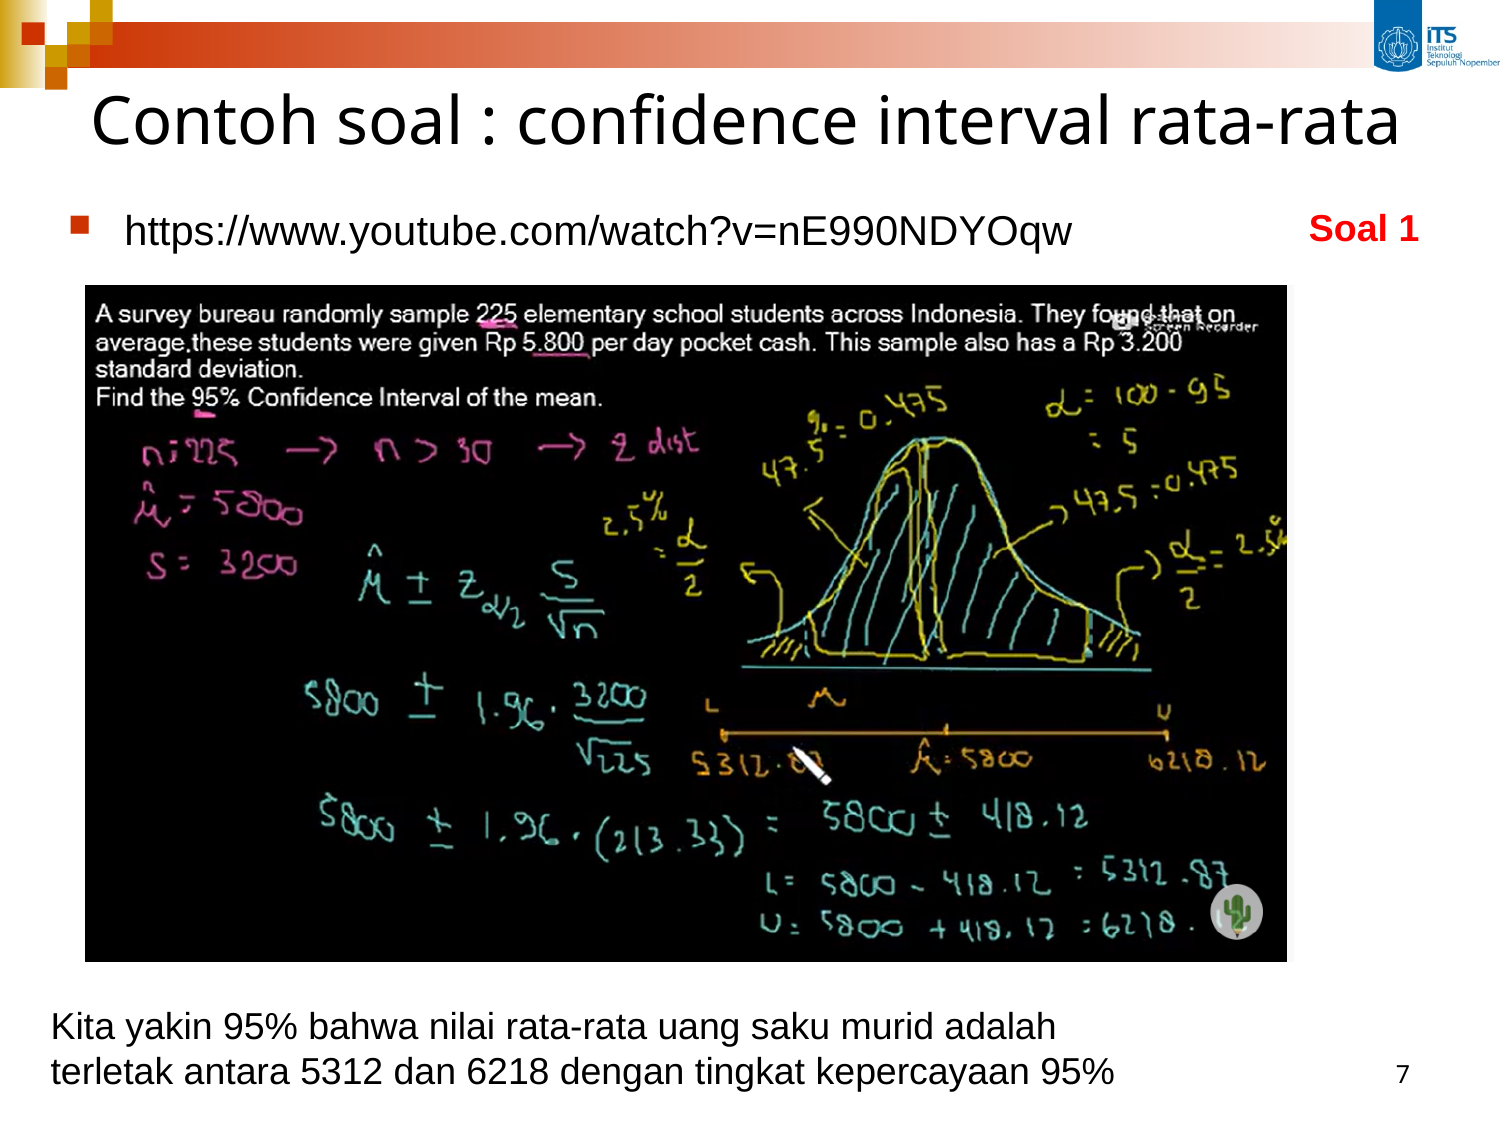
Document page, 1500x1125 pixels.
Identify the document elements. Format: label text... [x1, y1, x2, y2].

title Contoh soal : confidence interval rata-rata [74, 74, 1426, 162]
slide_number 7 [1074, 1024, 1426, 1101]
picture [85, 285, 1294, 962]
text_box Soal 1 [1294, 196, 1435, 256]
picture [1374, 0, 1500, 72]
text_box Kita yakin 95% bahwa nilai rata-rata uang saku murid adalah terletak antara 5312 dan 6218 dengan tingkat kepercayaan 95% [35, 994, 1131, 1100]
list https://www.youtube.com/watch?v=nE990NDYOqw [52, 196, 1404, 269]
